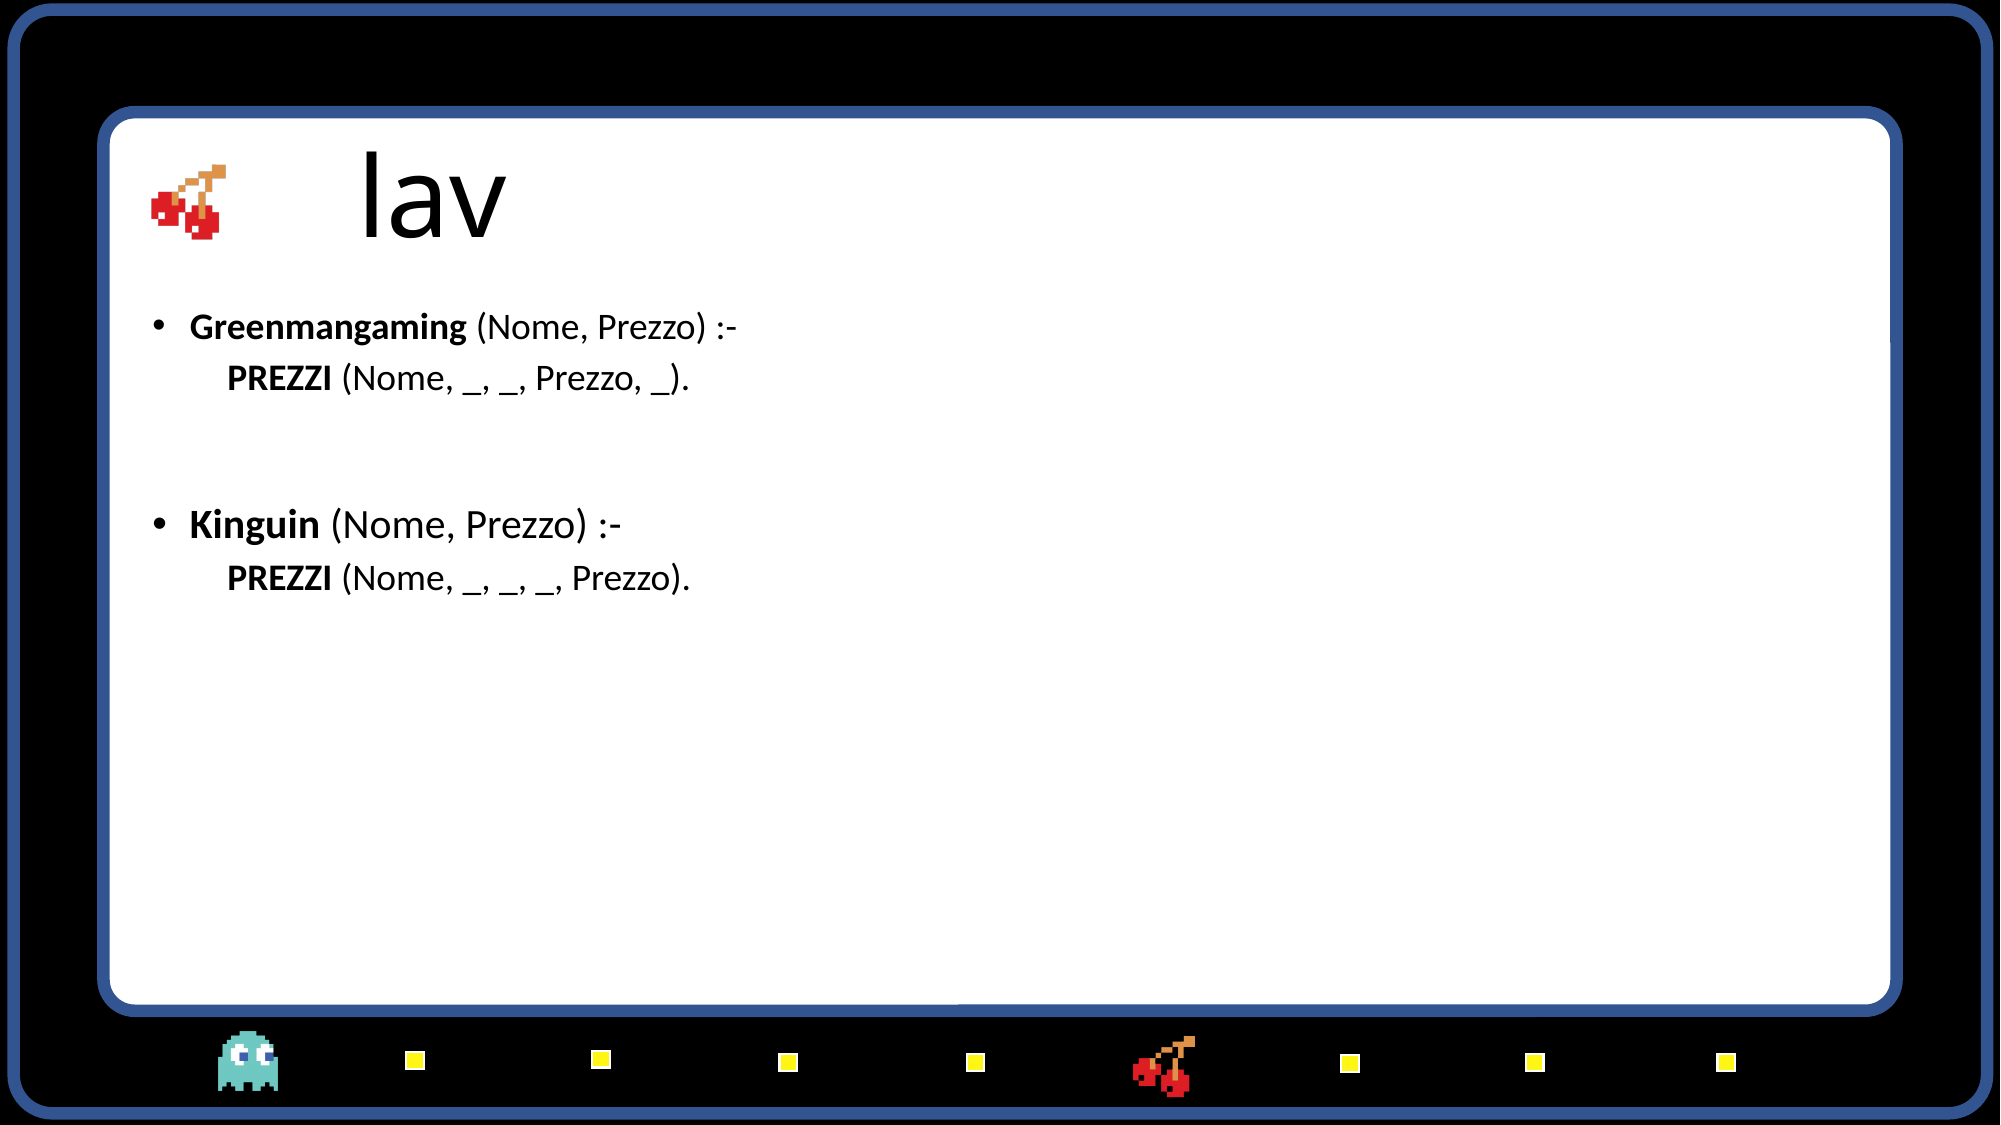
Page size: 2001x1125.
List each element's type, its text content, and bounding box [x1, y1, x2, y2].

text_box [12, 8, 1989, 1115]
text_box [966, 1053, 985, 1072]
text_box [1989, 115, 2000, 1007]
text_box [0, 0, 2000, 115]
title lav [137, 141, 1863, 262]
text_box [405, 1051, 425, 1070]
text_box [591, 1050, 611, 1069]
picture [209, 1022, 287, 1100]
picture [117, 154, 260, 250]
text_box [1525, 1053, 1545, 1072]
text_box [0, 1007, 2000, 1125]
text_box [0, 115, 12, 1007]
picture [1104, 1026, 1224, 1107]
text_box [778, 1053, 798, 1072]
text_box [1716, 1053, 1736, 1072]
text_box [1340, 1054, 1360, 1073]
